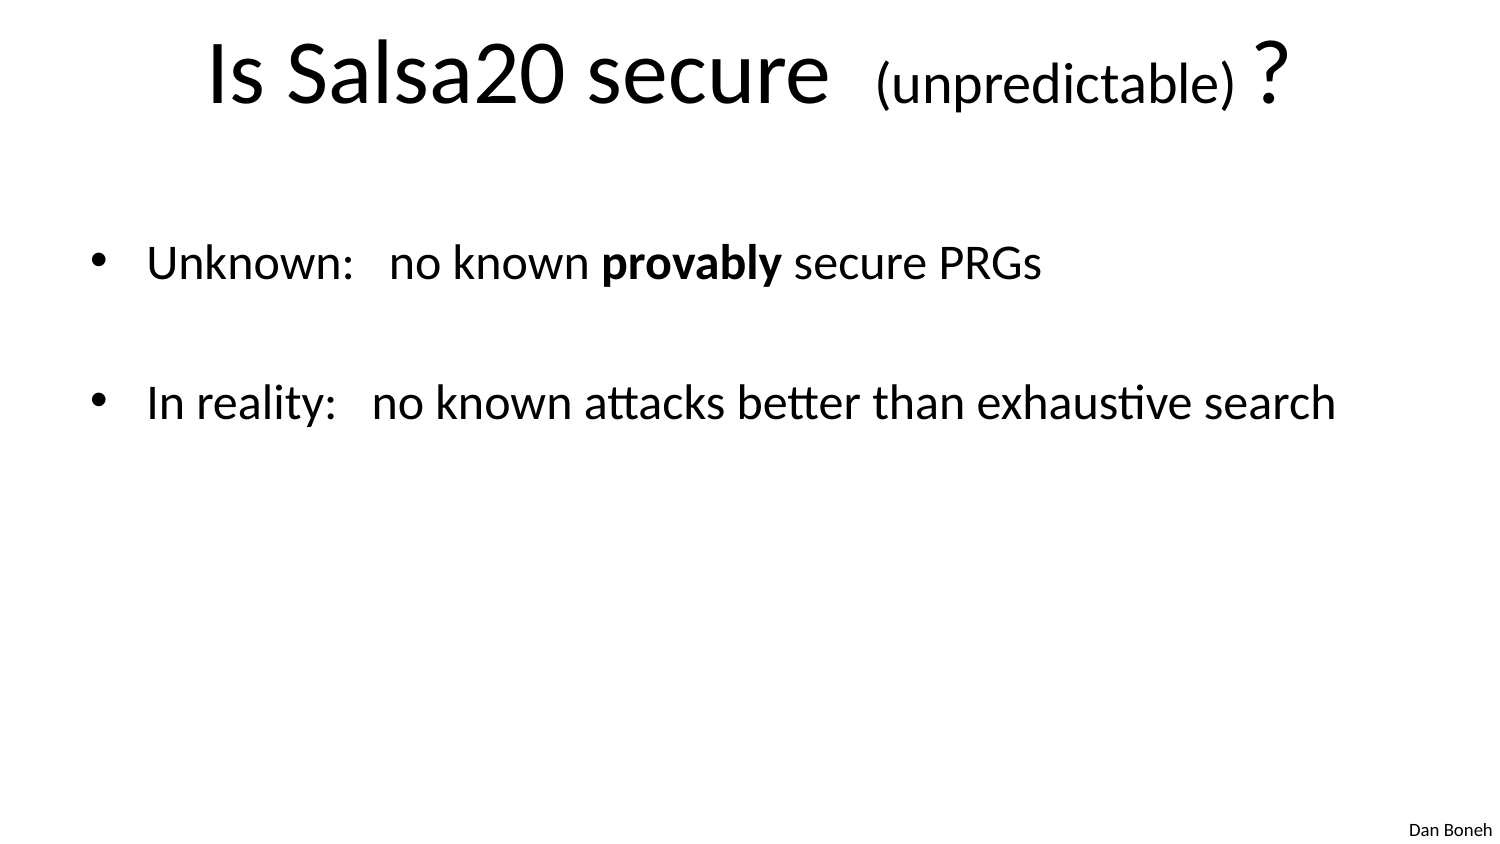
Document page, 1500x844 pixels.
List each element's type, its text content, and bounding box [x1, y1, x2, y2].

list Unknown: no known provably secure PRGs In reality: no known attacks better than exhaustive search [75, 221, 1425, 647]
title Is Salsa20 secure (unpredictable) ? [75, 0, 1425, 138]
